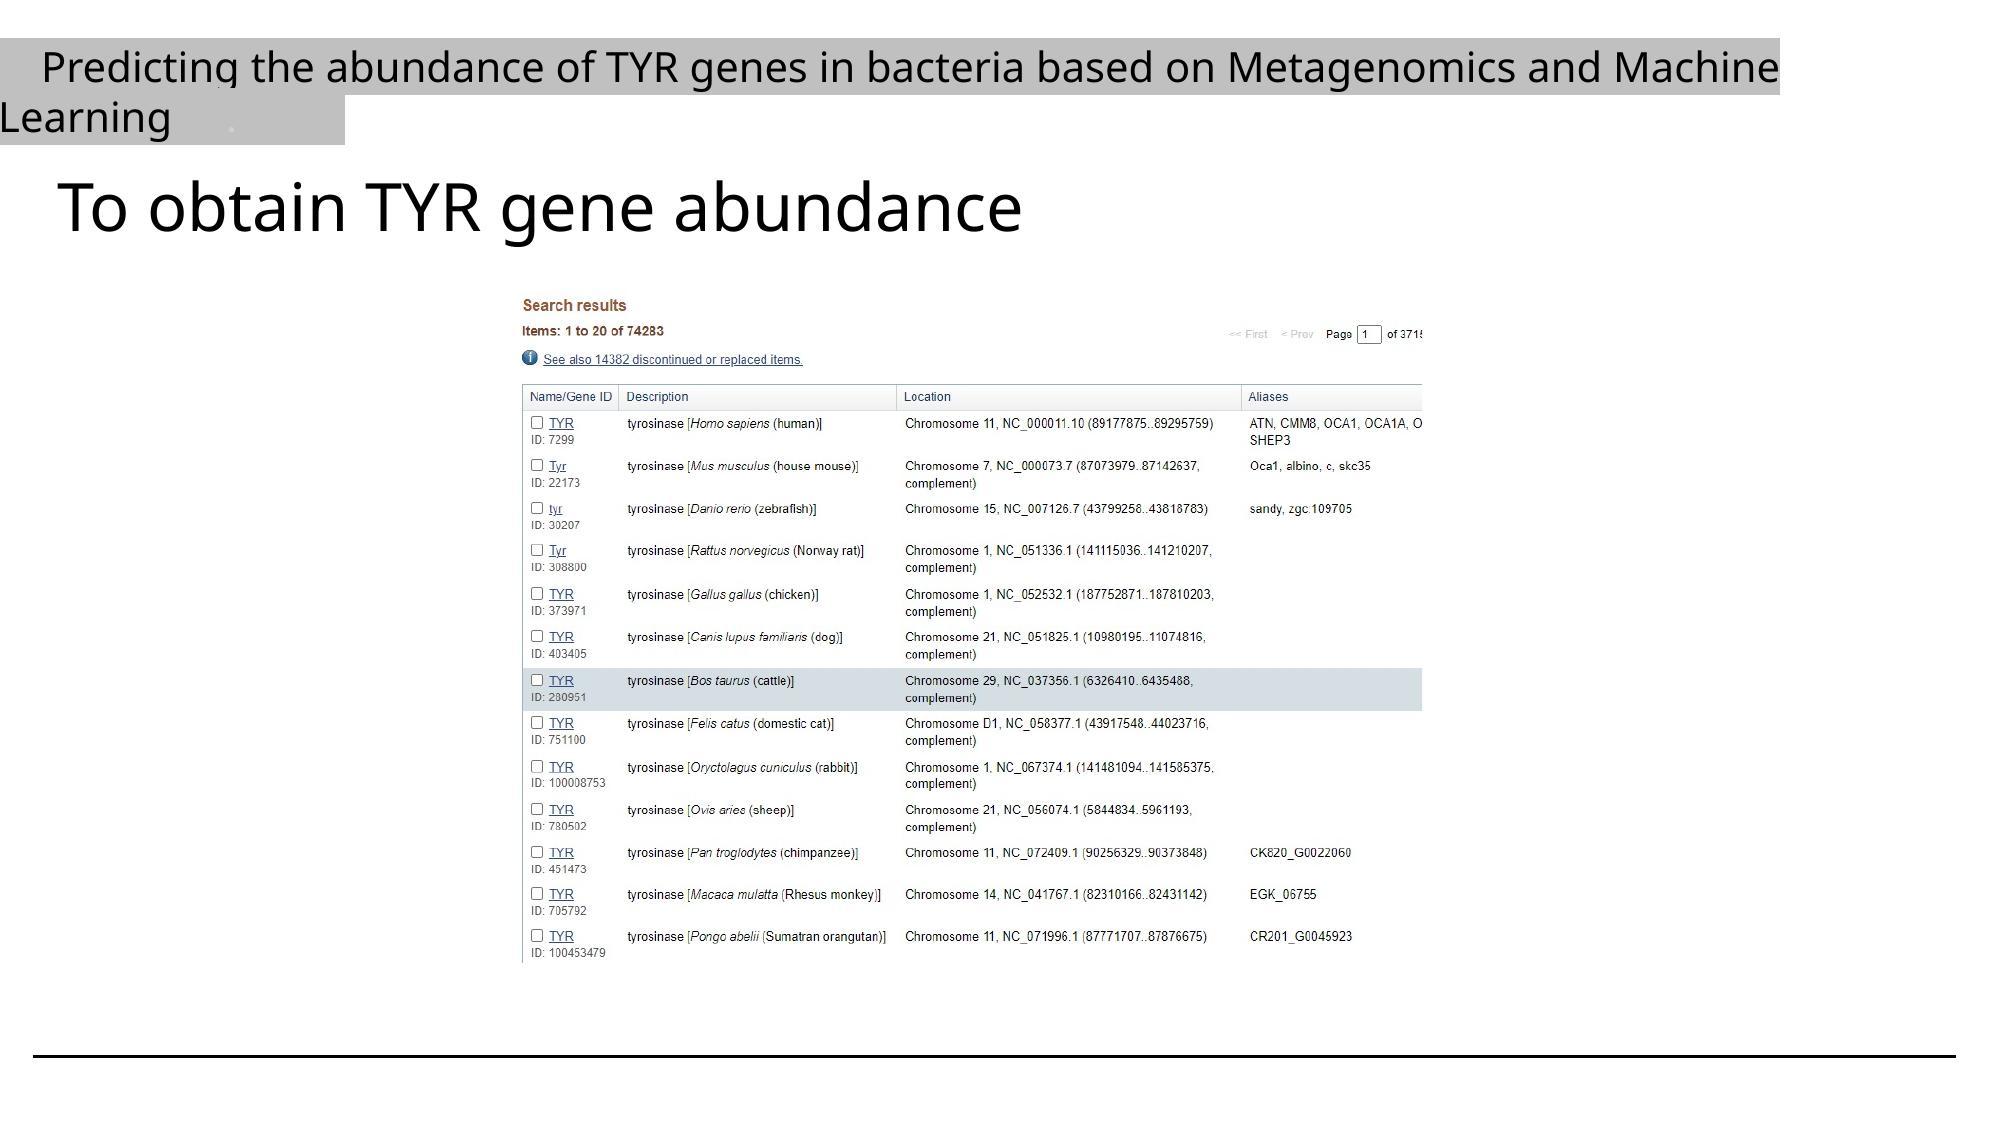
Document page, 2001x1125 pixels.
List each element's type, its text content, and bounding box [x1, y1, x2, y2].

text_box Predicting the abundance of TYR genes in bacteria based on Metagenomics and Machine Learning . [0, 33, 1900, 149]
picture [485, 260, 1423, 963]
text_box To obtain TYR gene abundance [42, 157, 1866, 252]
